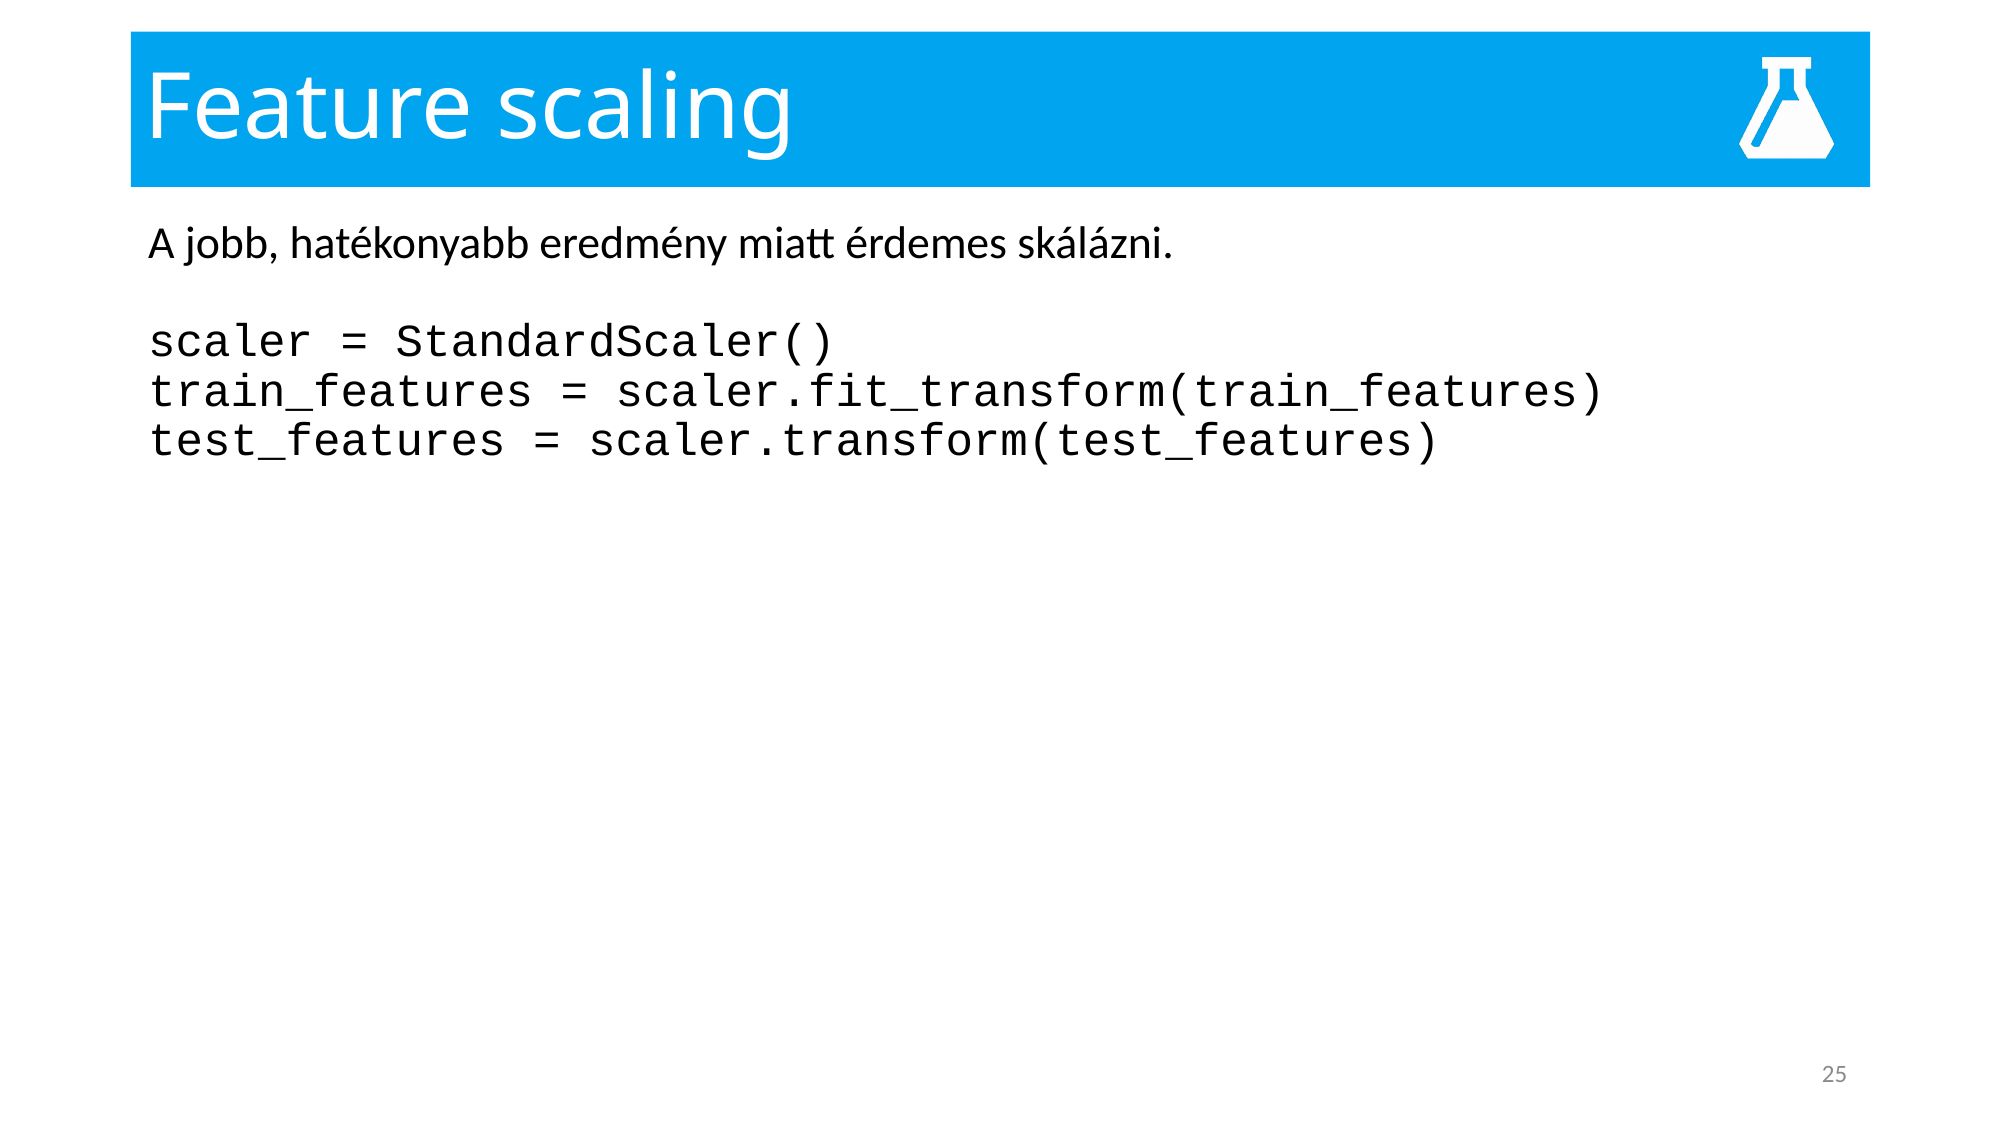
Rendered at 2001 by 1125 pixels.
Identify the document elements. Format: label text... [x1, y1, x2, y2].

slide_number 25 [1412, 1042, 1863, 1103]
title Feature scaling [129, 31, 1701, 187]
picture [1740, 58, 1833, 158]
list A jobb, hatékonyabb eredmény miatt érdemes skálázni. scaler = StandardScaler() train_features = scaler.fit_transform(train_features) test_features = scaler.transform(test_features) [133, 211, 1871, 988]
